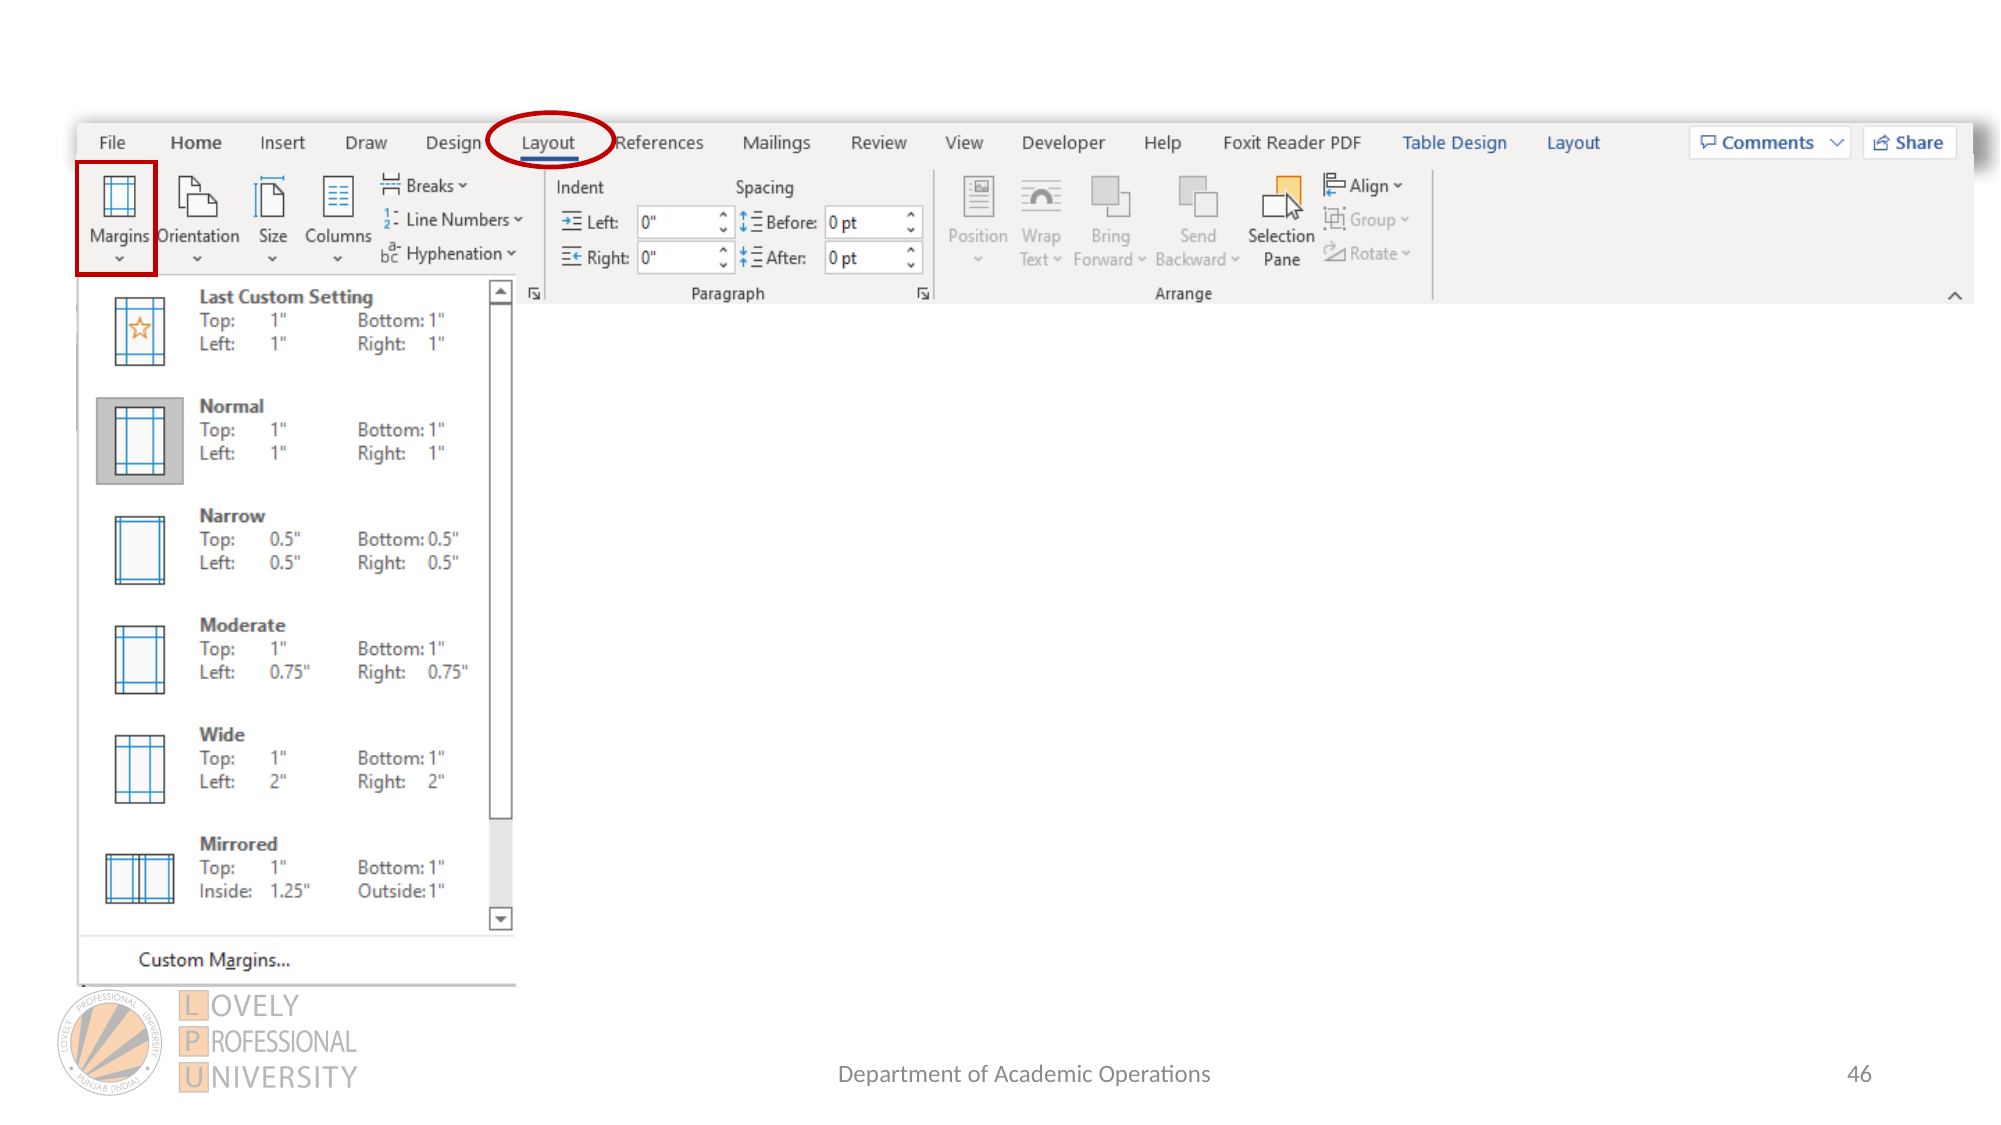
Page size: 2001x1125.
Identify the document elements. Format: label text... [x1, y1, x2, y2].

picture [76, 122, 1974, 987]
picture [57, 989, 358, 1096]
slide_number 46 [1437, 1042, 1888, 1103]
footer Department of Academic Operations [687, 1042, 1363, 1103]
text_box [500, 111, 601, 122]
